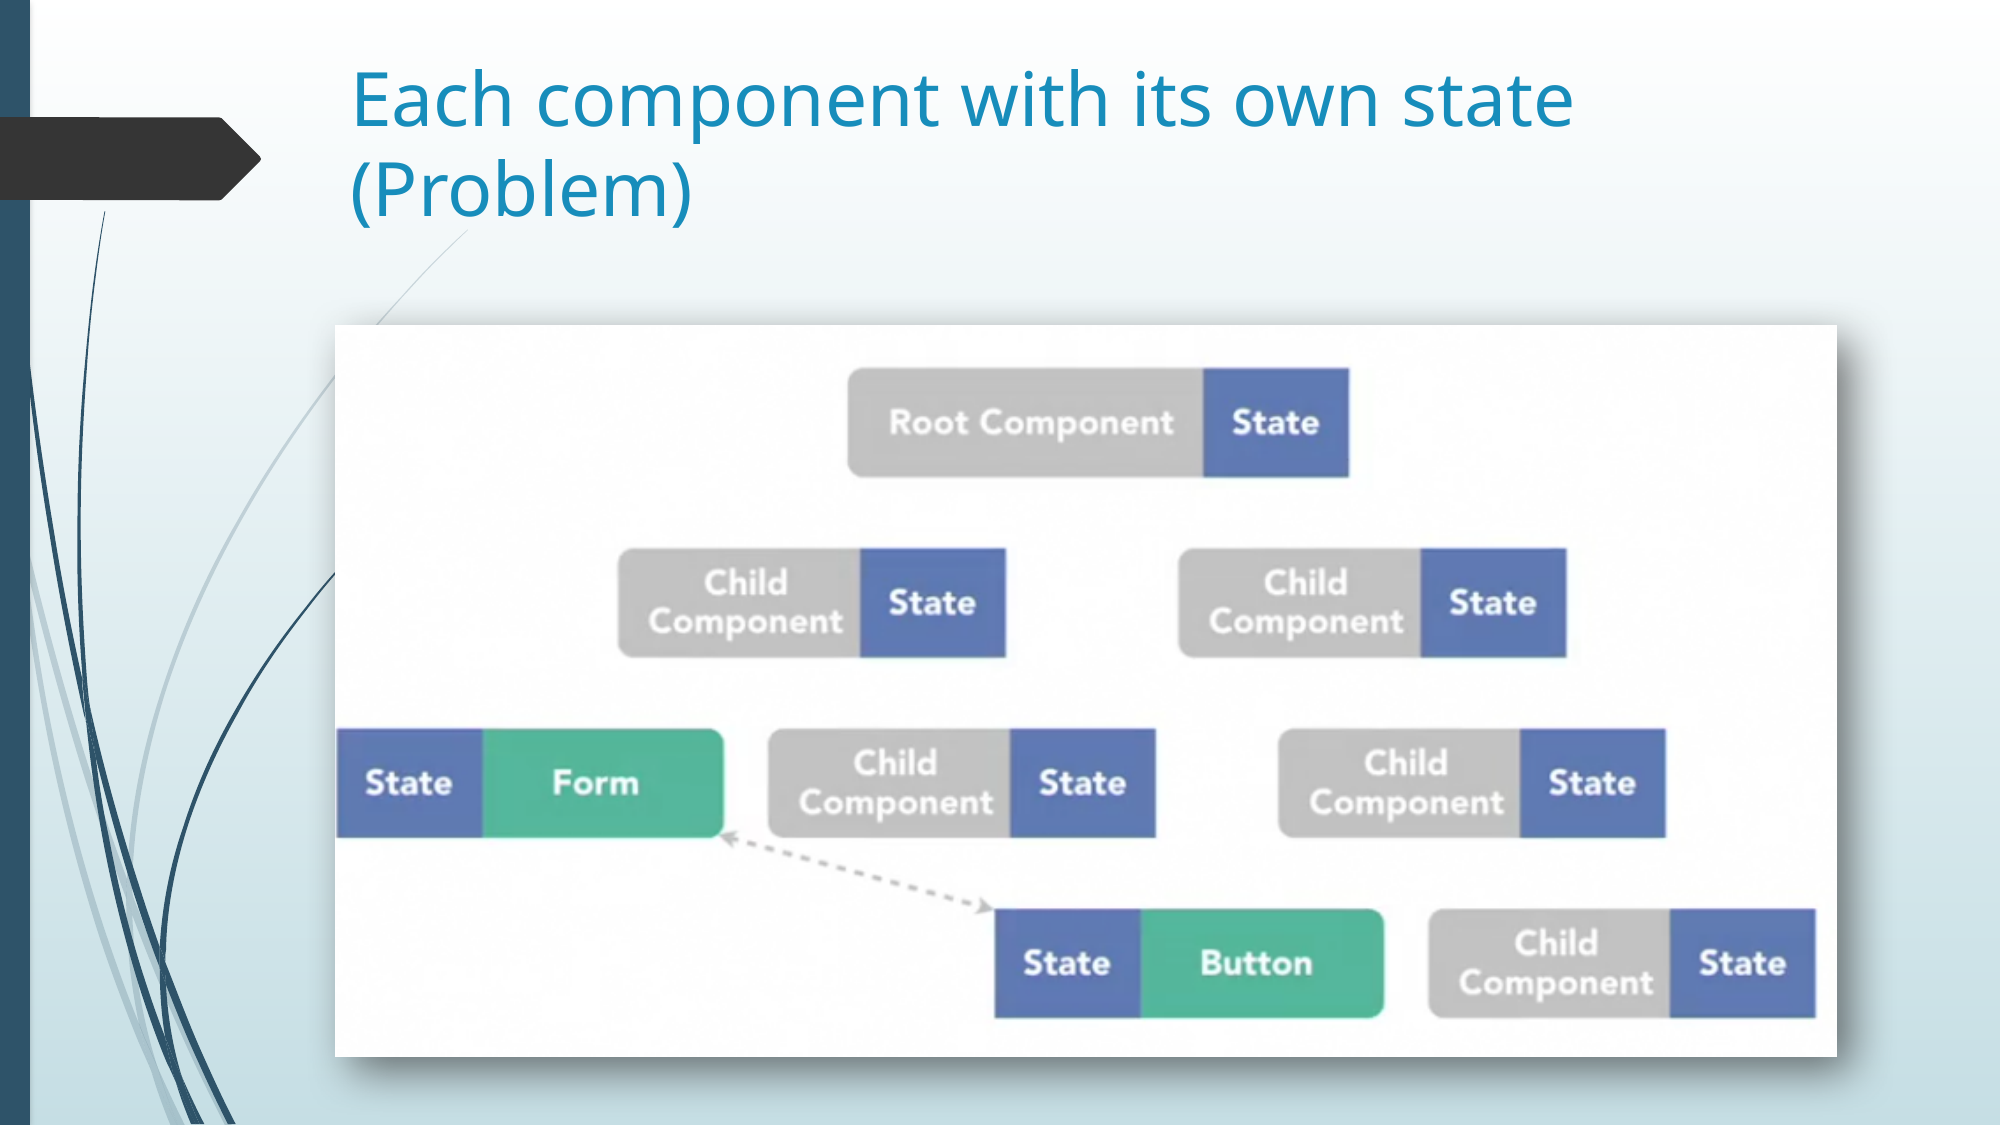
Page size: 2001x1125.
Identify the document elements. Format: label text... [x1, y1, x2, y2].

title Each component with its own state (Problem) [335, 43, 1797, 254]
picture [334, 325, 1837, 1057]
